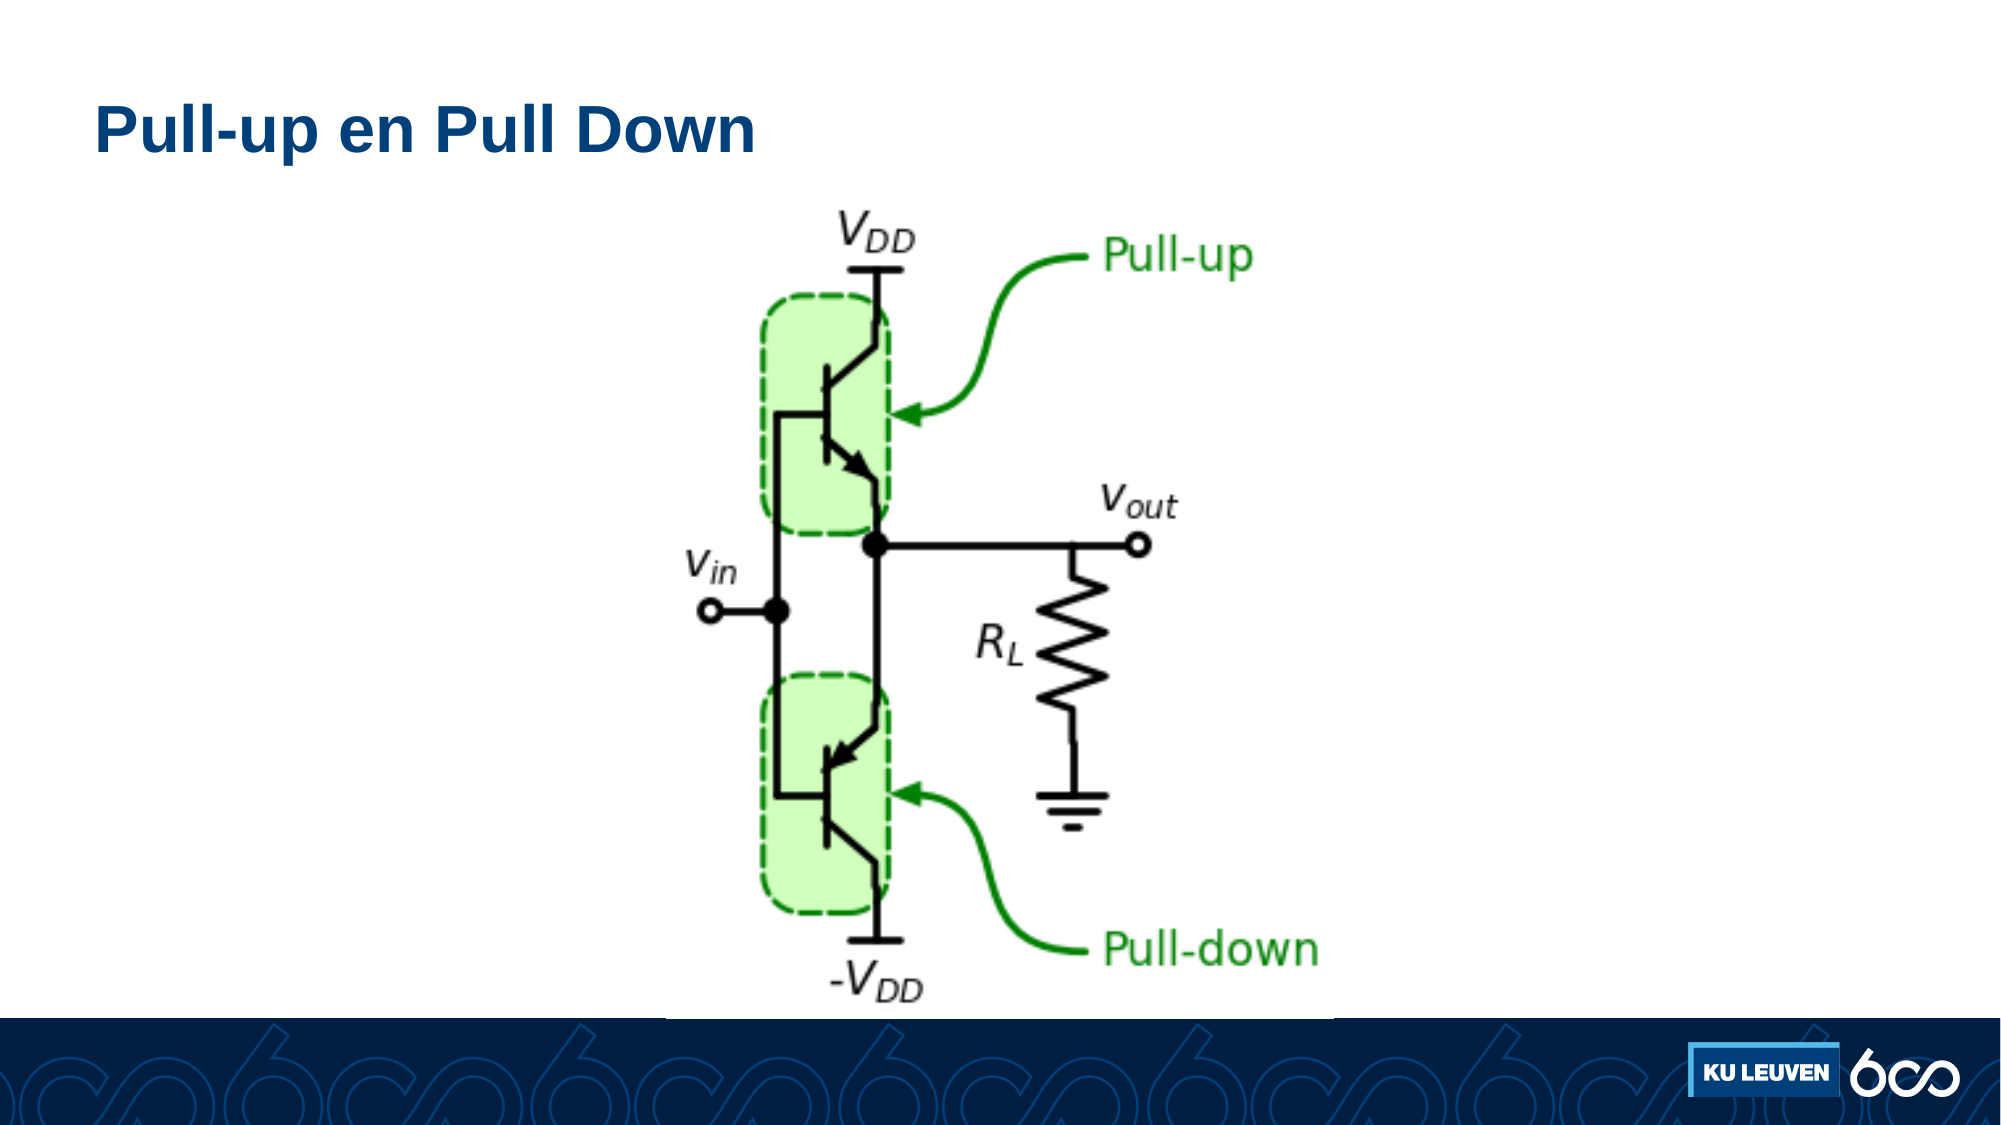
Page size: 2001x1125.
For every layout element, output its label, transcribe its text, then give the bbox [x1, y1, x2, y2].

title Pull-up en Pull Down [94, 94, 1906, 201]
picture [0, 193, 2001, 1125]
